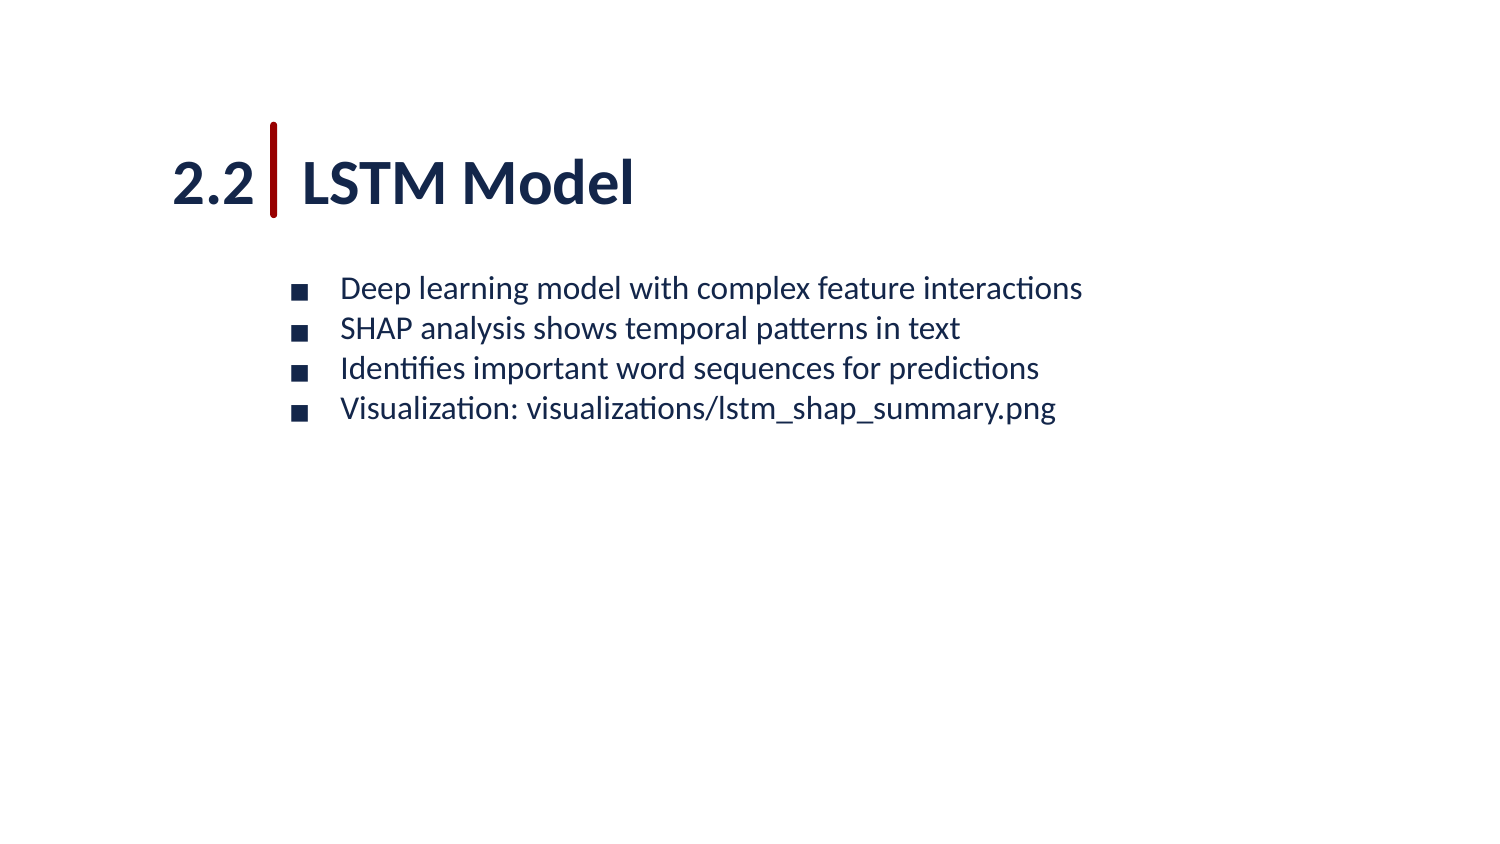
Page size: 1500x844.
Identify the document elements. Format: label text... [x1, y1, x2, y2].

list Deep learning model with complex feature interactions SHAP analysis shows temporal patterns in text Identifies important word sequences for predictions Visualization: visualizations/lstm_shap_summary.png [255, 264, 1359, 686]
list LSTM Model [292, 120, 1470, 219]
list 2.2 [30, 111, 256, 219]
